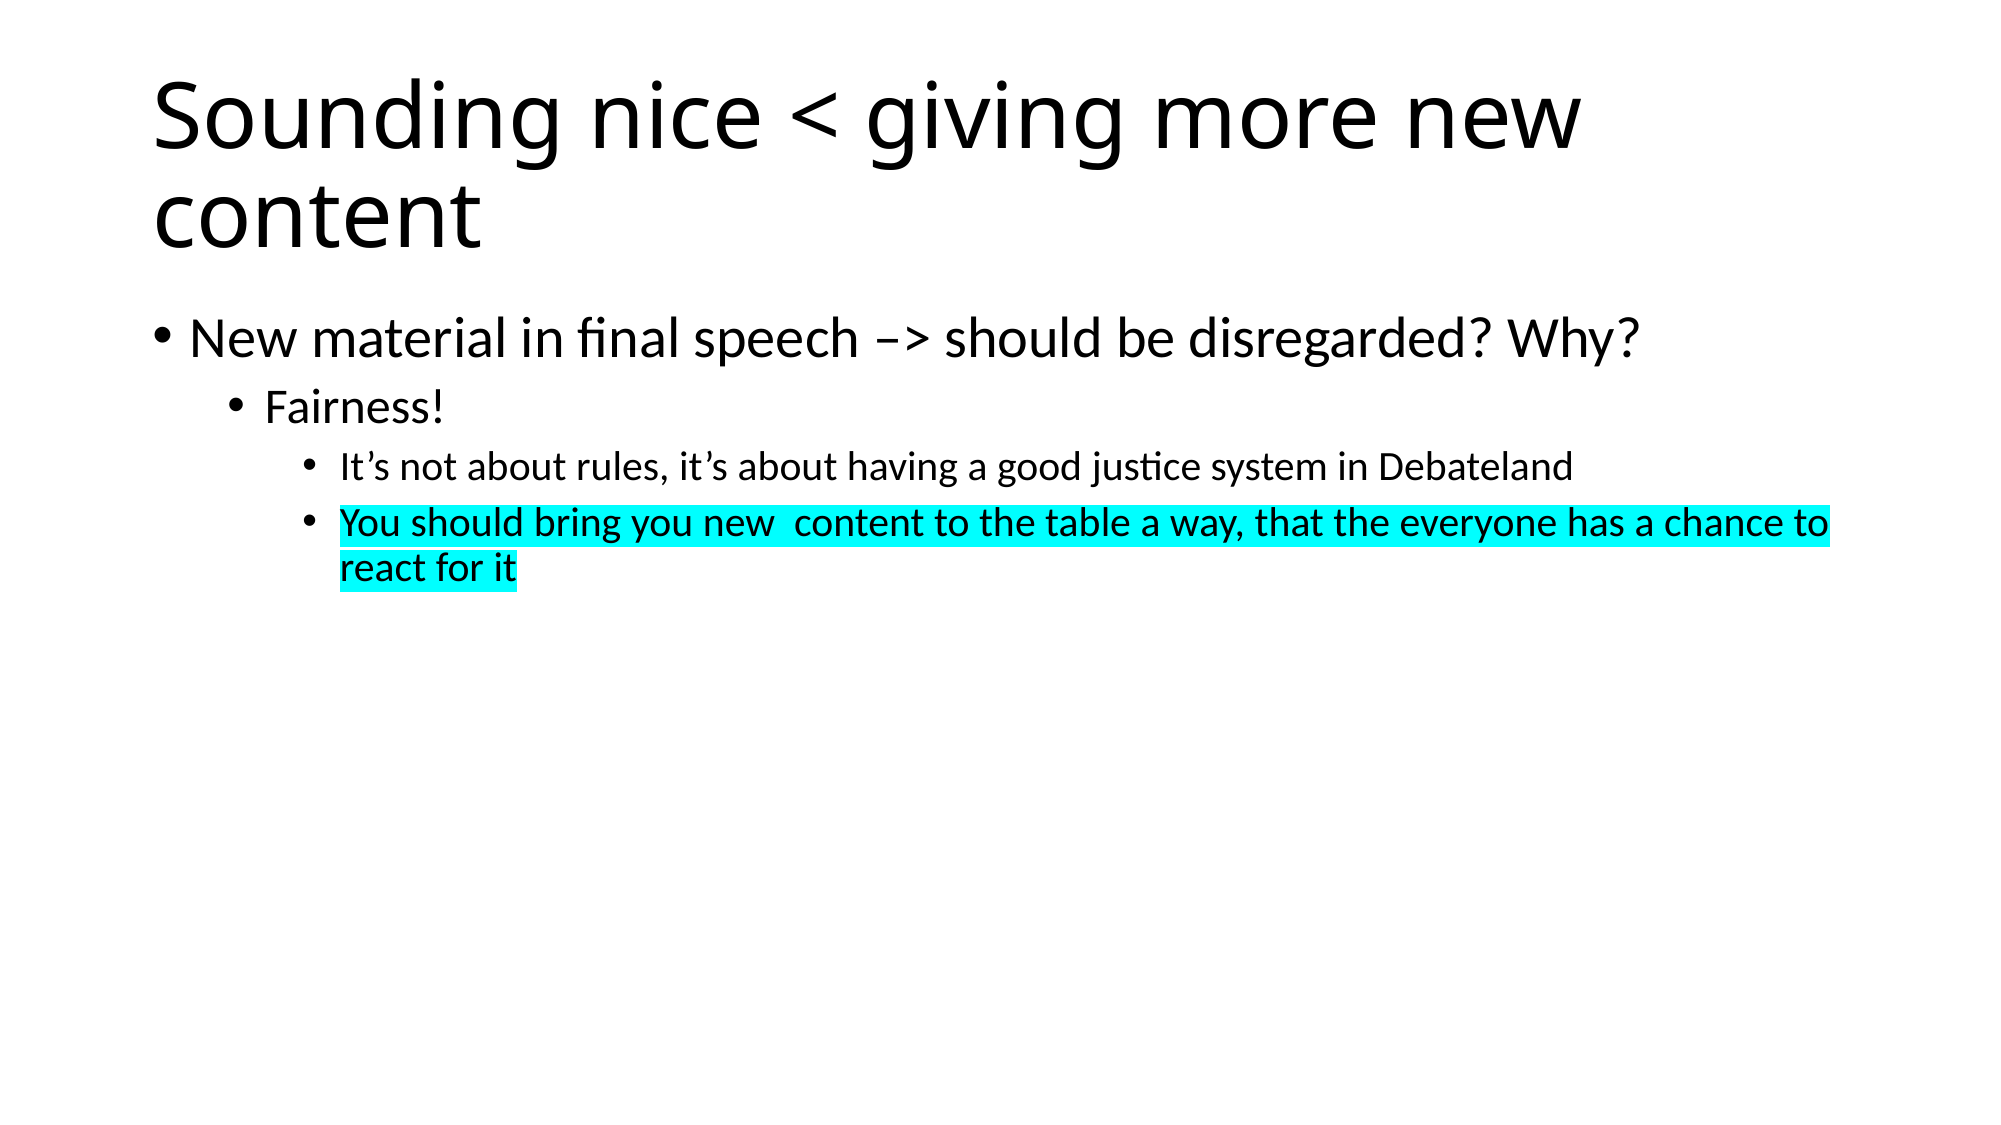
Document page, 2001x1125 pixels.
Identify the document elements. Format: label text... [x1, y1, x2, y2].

list New material in final speech –> should be disregarded? Why? Fairness! It’s not about rules, it’s about having a good justice system in Debateland You should bring you new content to the table a way, that the everyone has a chance to react for it Example: super often the Hungarian government introduces a new law, they give around 12-24 hours for the public to discuss the text, before voting in Parliament (f.e.: Healthcare System reform this autumn, and 1000x other laws) Takeaway: World is not fair. The judge has to understand this, when making the decision. In the end: is there extension? Is it relevant? [137, 299, 1863, 1080]
title Sounding nice < giving more new content [137, 59, 1863, 278]
